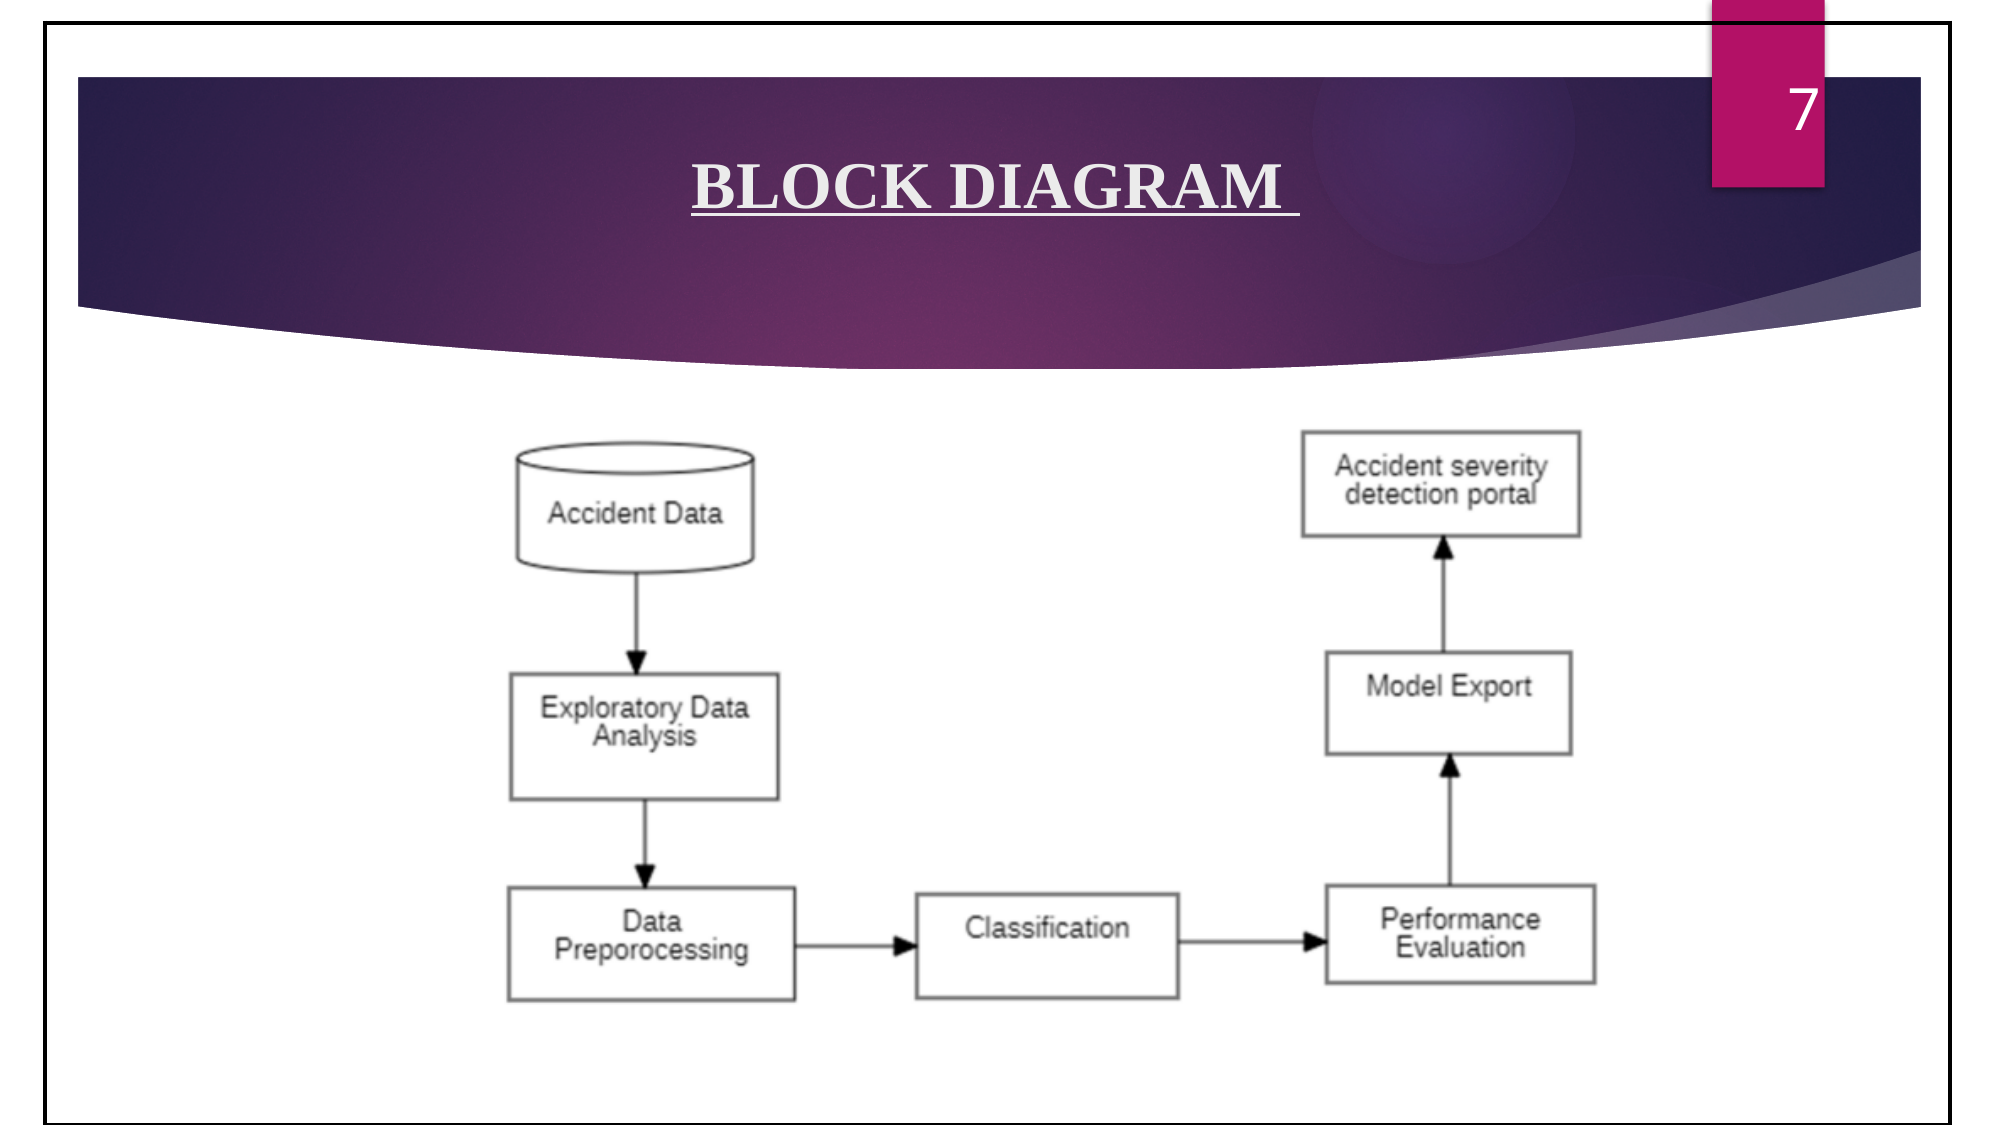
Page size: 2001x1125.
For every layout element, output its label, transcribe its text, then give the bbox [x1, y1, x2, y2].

picture [451, 369, 1623, 1025]
slide_number 7 [1698, 48, 1836, 175]
title BLOCK DIAGRAM [676, 141, 1324, 237]
table_header [47, 25, 1948, 1123]
